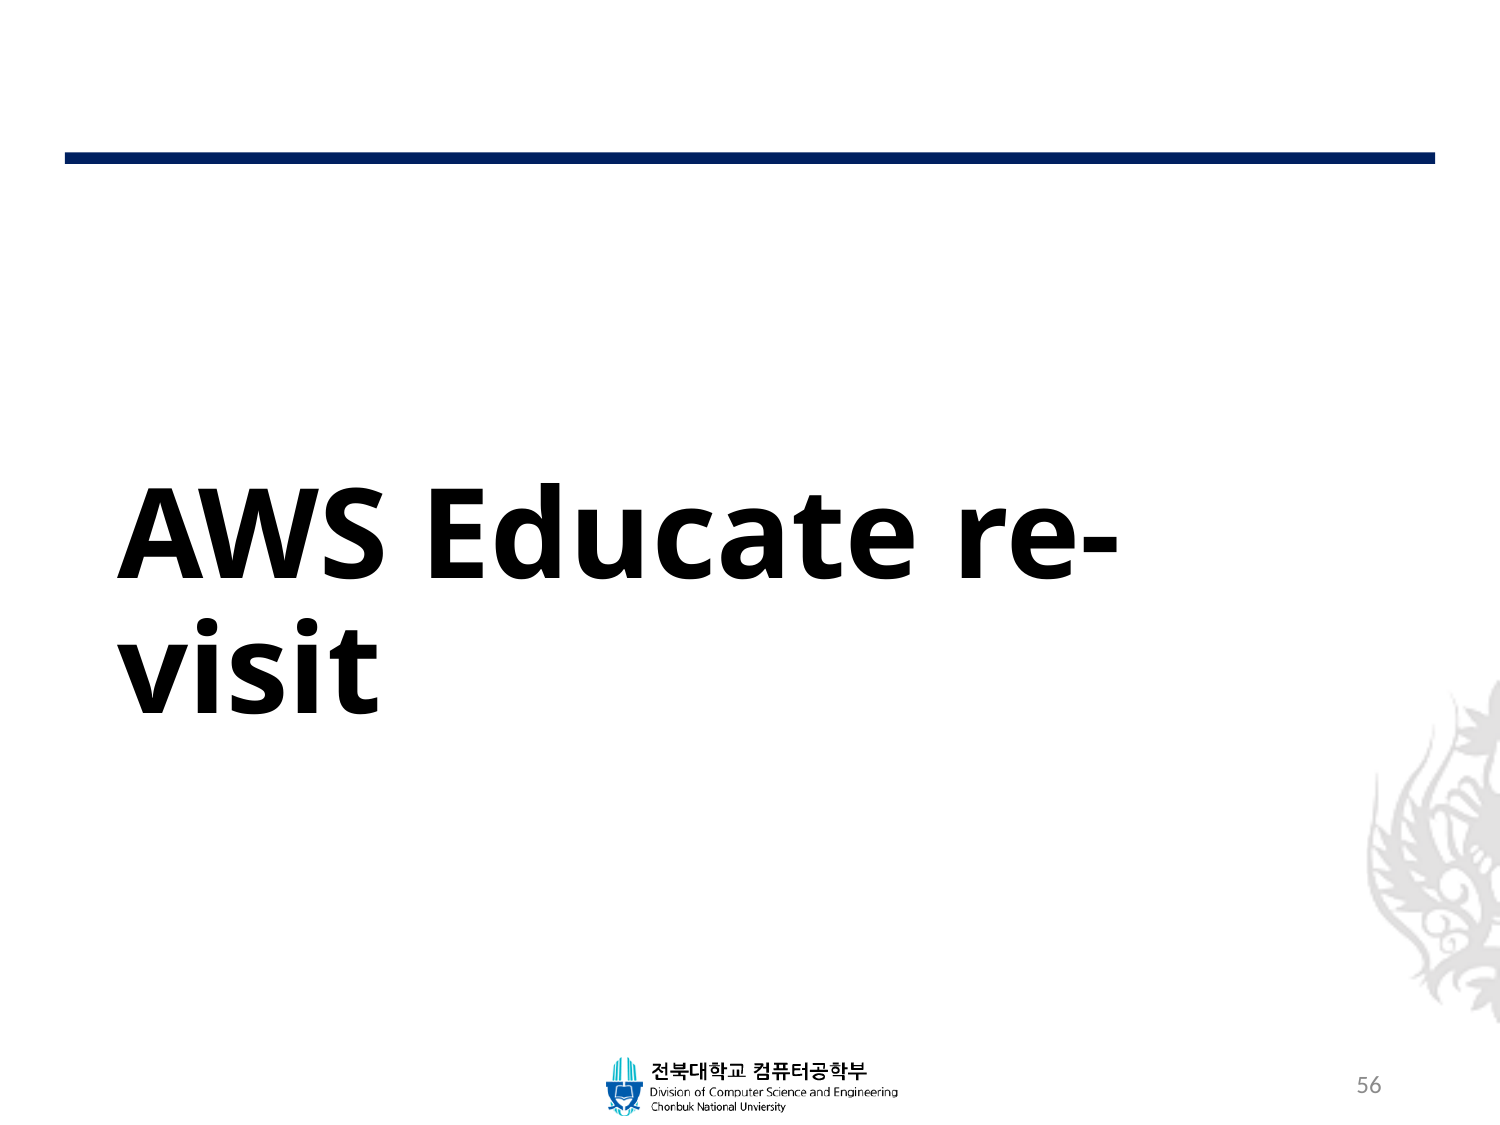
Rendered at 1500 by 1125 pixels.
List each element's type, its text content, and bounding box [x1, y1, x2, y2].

picture [600, 1057, 900, 1116]
slide_number 56 [1059, 1057, 1397, 1111]
title AWS Educate re-visit [102, 280, 1397, 749]
